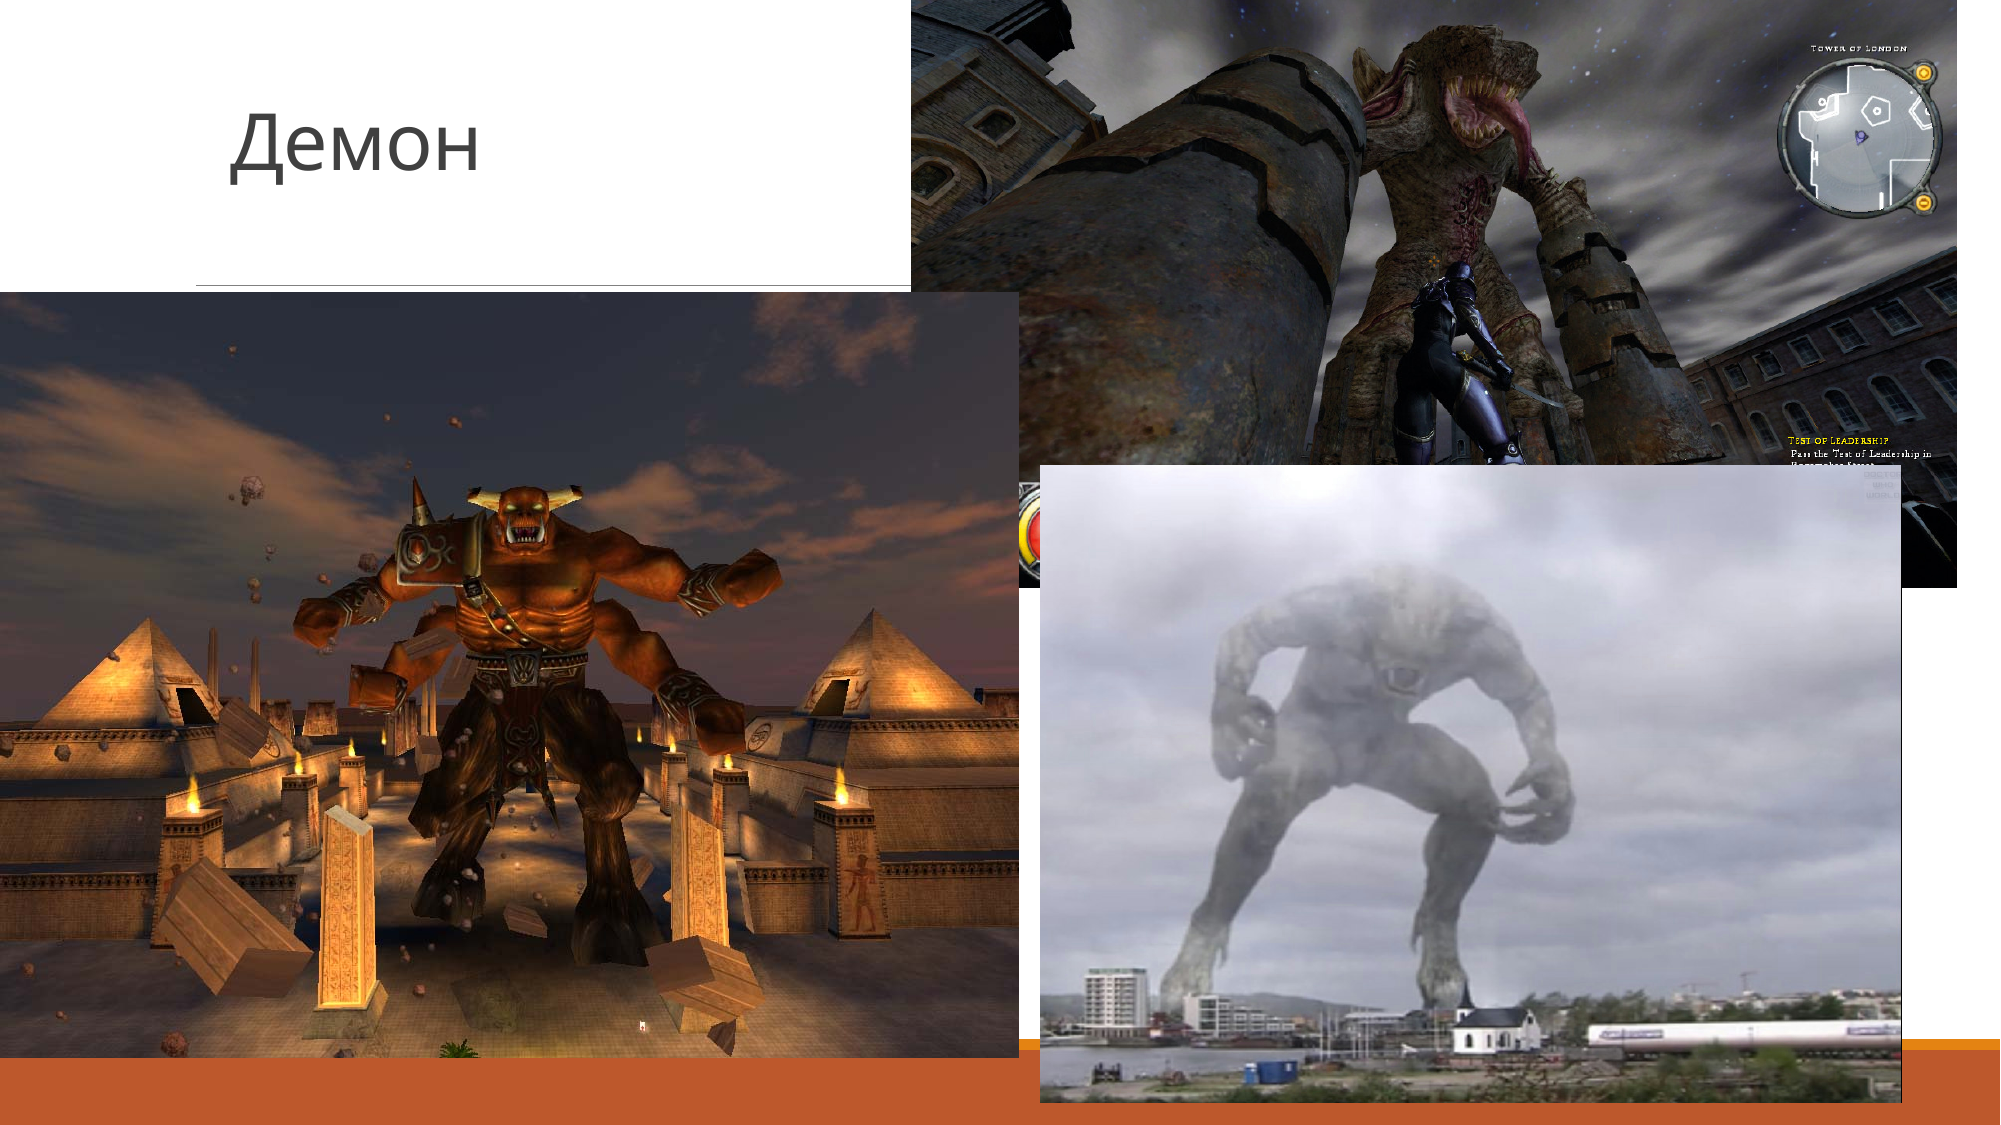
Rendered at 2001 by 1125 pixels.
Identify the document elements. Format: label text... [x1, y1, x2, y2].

title Демон [215, 98, 908, 195]
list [1040, 464, 1903, 1104]
slide_number 22 [1624, 1113, 1840, 1120]
picture [0, 0, 1957, 1058]
